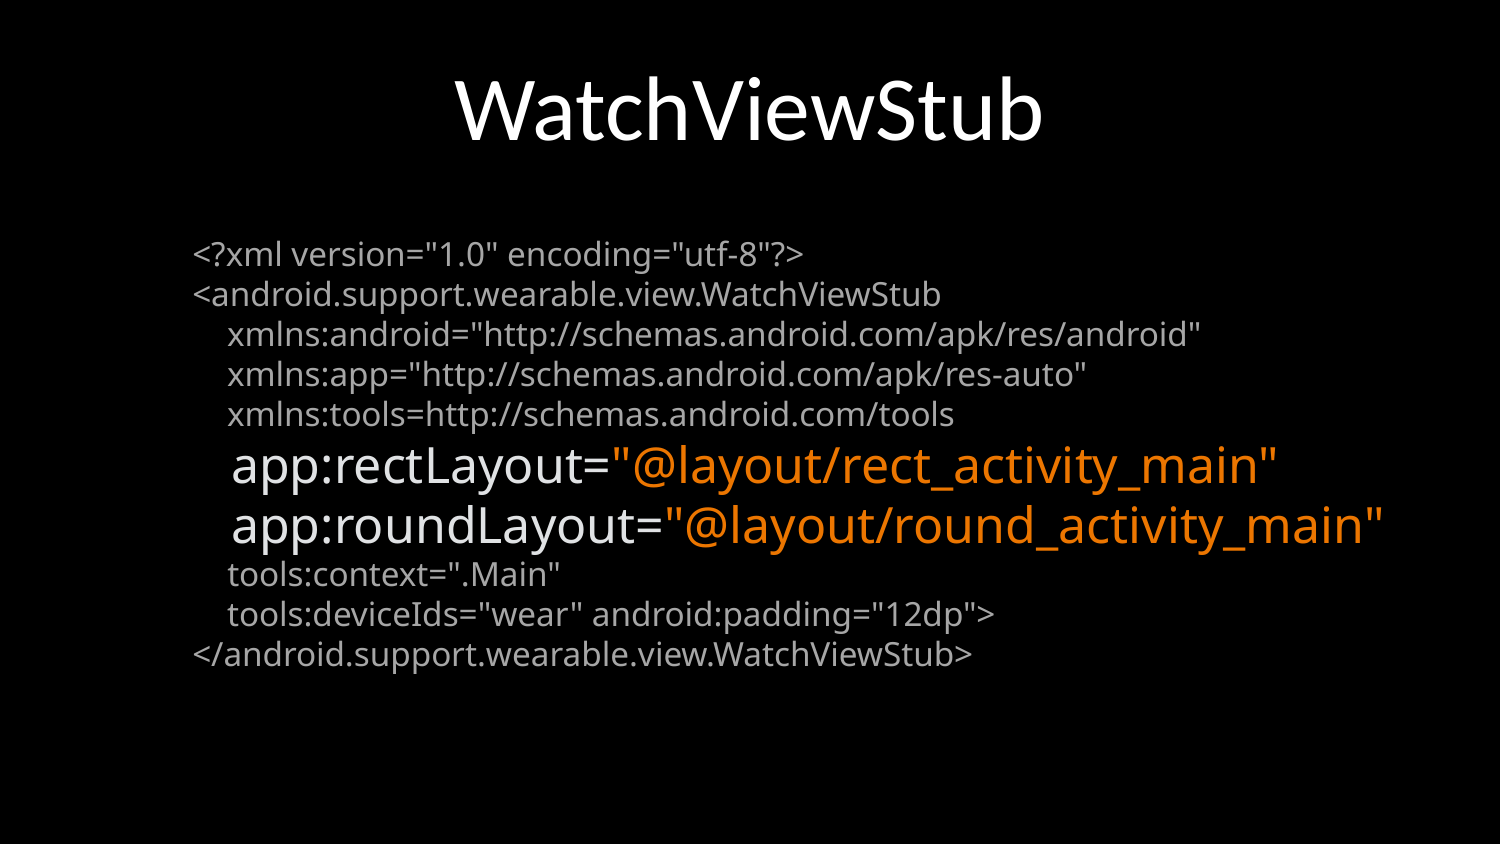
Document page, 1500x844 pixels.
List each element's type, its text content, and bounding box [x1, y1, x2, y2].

title WatchViewStub [75, 33, 1425, 175]
text_box <?xml version="1.0" encoding="utf-8"?> <android.support.wearable.view.WatchViewStub xmlns:android="http://schemas.android.com/apk/res/android" xmlns:app="http://schemas.android.com/apk/res-auto" xmlns:tools=http://schemas.android.com/tools app:rectLayout="@layout/rect_activity_main" app:roundLayout="@layout/round_activity_main" tools:context=".Main" tools:deviceIds="wear" android:padding="12dp"> </android.support.wearable.view.WatchViewStub> [177, 226, 1401, 766]
